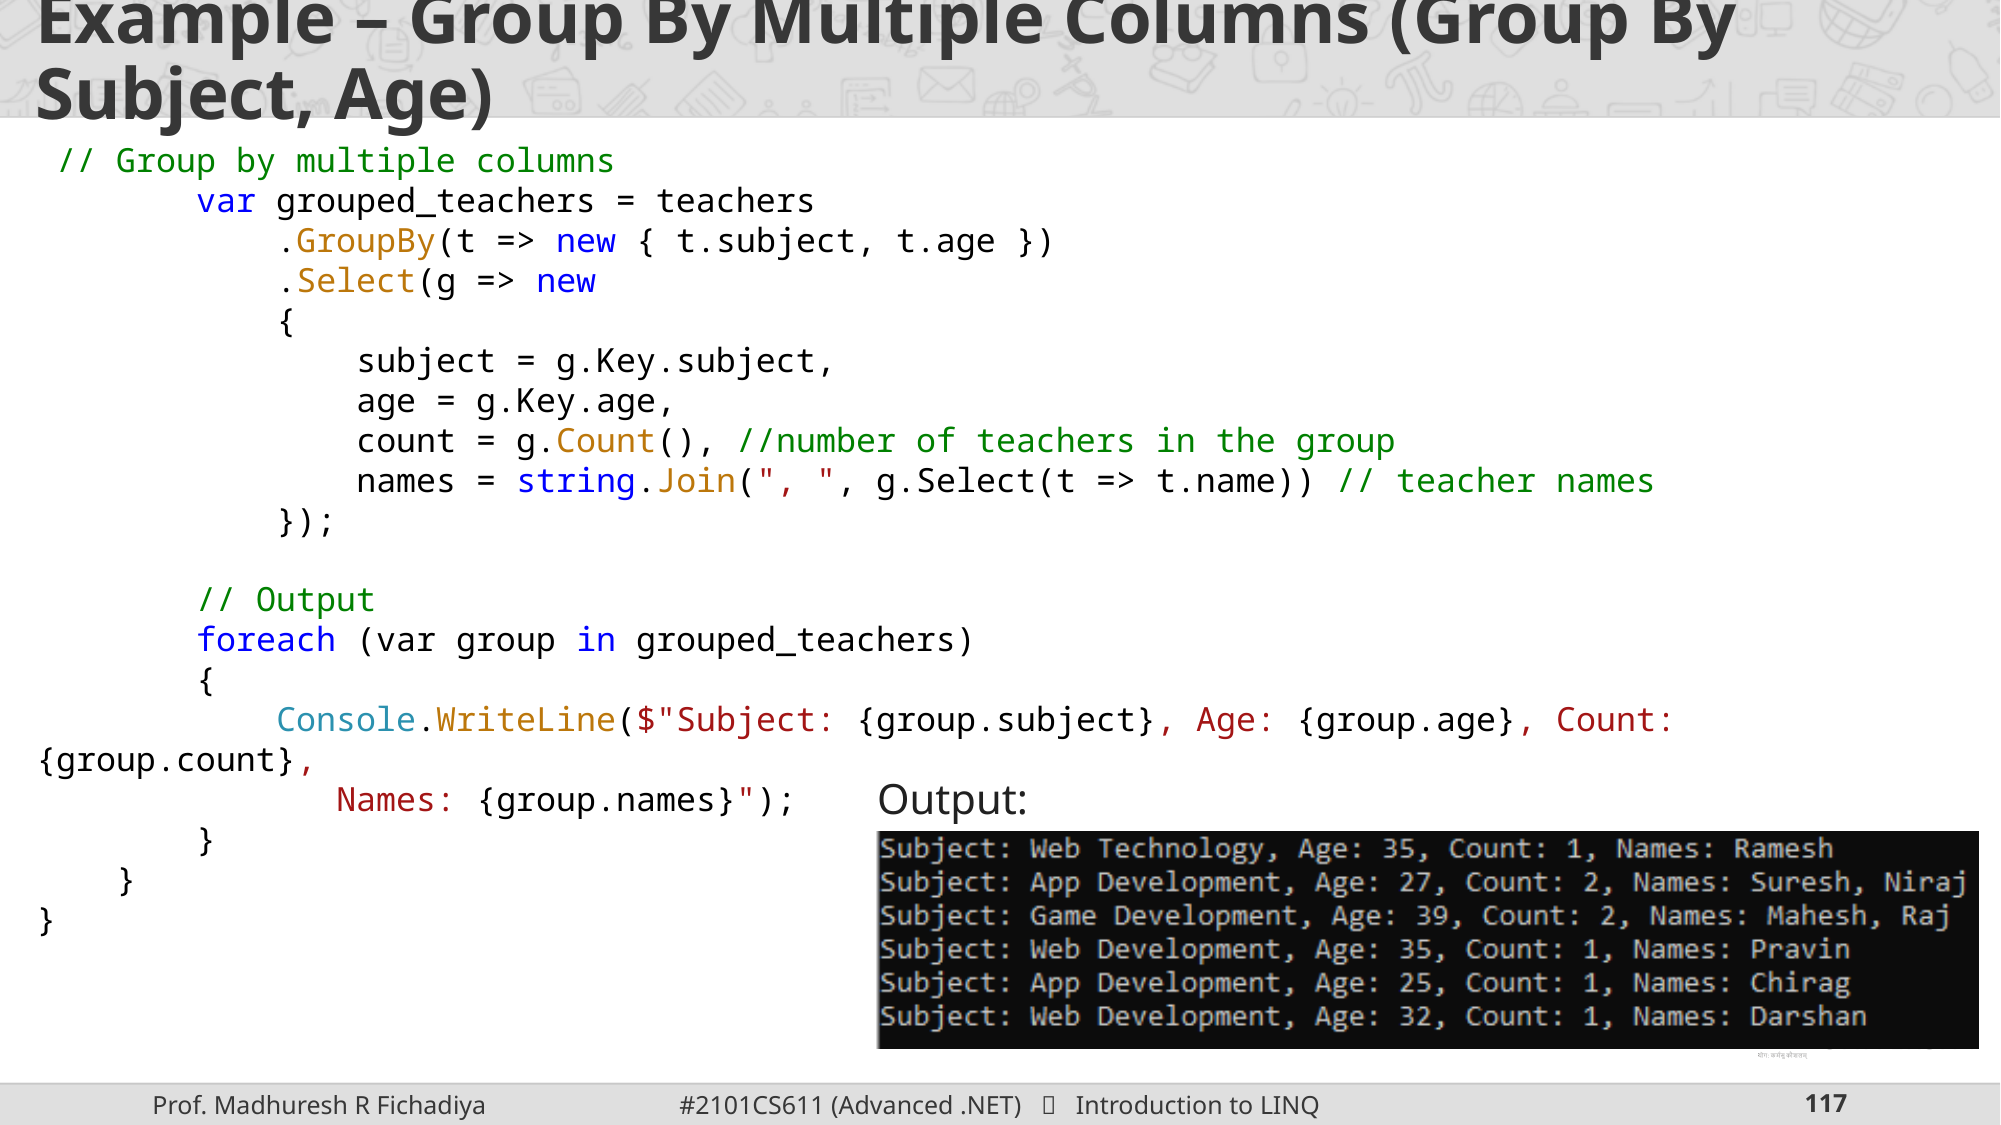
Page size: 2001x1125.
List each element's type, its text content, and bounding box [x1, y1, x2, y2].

table_cell CE [1758, 1049, 1979, 1059]
title Example – Group By Multiple Columns (Group By Subject, Age) [0, 0, 2000, 117]
text_box Output: [862, 765, 1043, 831]
picture [876, 831, 1979, 1049]
text_box // Group by multiple columns var grouped_teachers = teachers .GroupBy(t => new { t.subject, t.age }) .Select(g => new { subject = g.Key.subject, age = g.Key.age, count = g.Count(), //number of teachers in the group names = string.Join(", ", g.Select(t => t.name)) // teacher names }); // Output foreach (var group in grouped_teachers) { Console.WriteLine($"Subject: {group.subject}, Age: {group.age}, Count: {group.count}, Names: {group.names}"); } } } [21, 132, 1979, 946]
